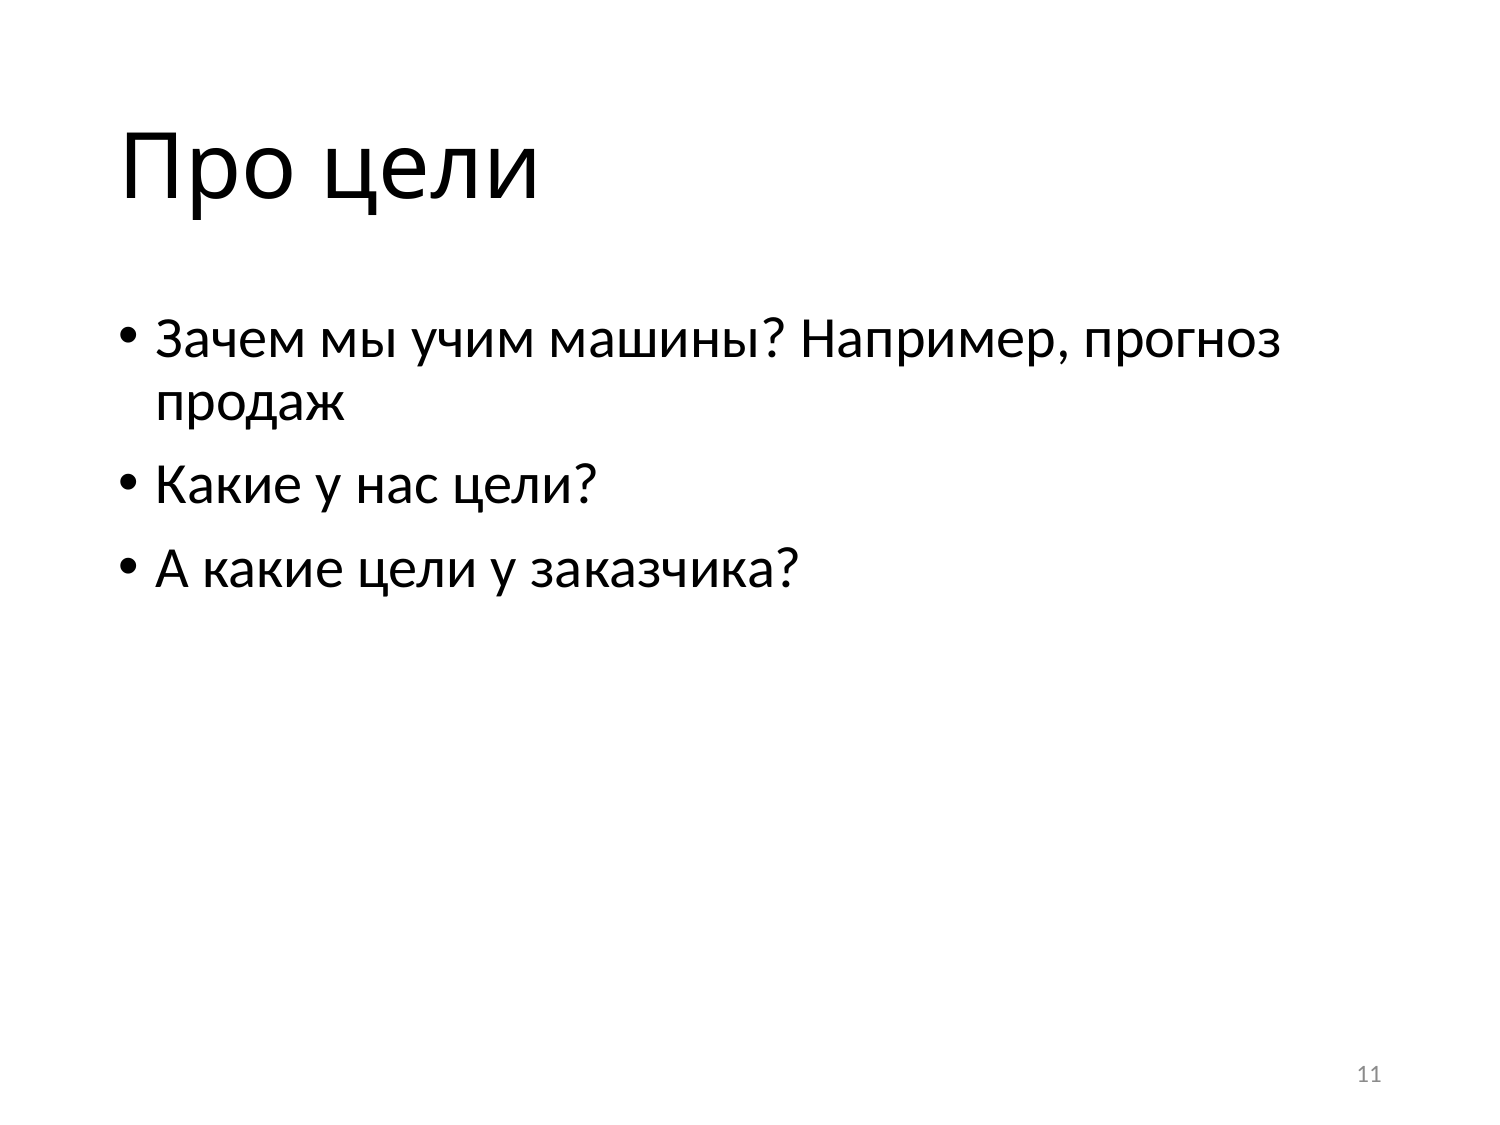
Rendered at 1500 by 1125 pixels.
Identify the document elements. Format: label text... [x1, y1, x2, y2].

slide_number 11 [1059, 1042, 1397, 1103]
title Про цели [103, 59, 1397, 278]
list Зачем мы учим машины? Например, прогноз продаж Какие у нас цели? А какие цели у заказчика? [103, 299, 1397, 1014]
